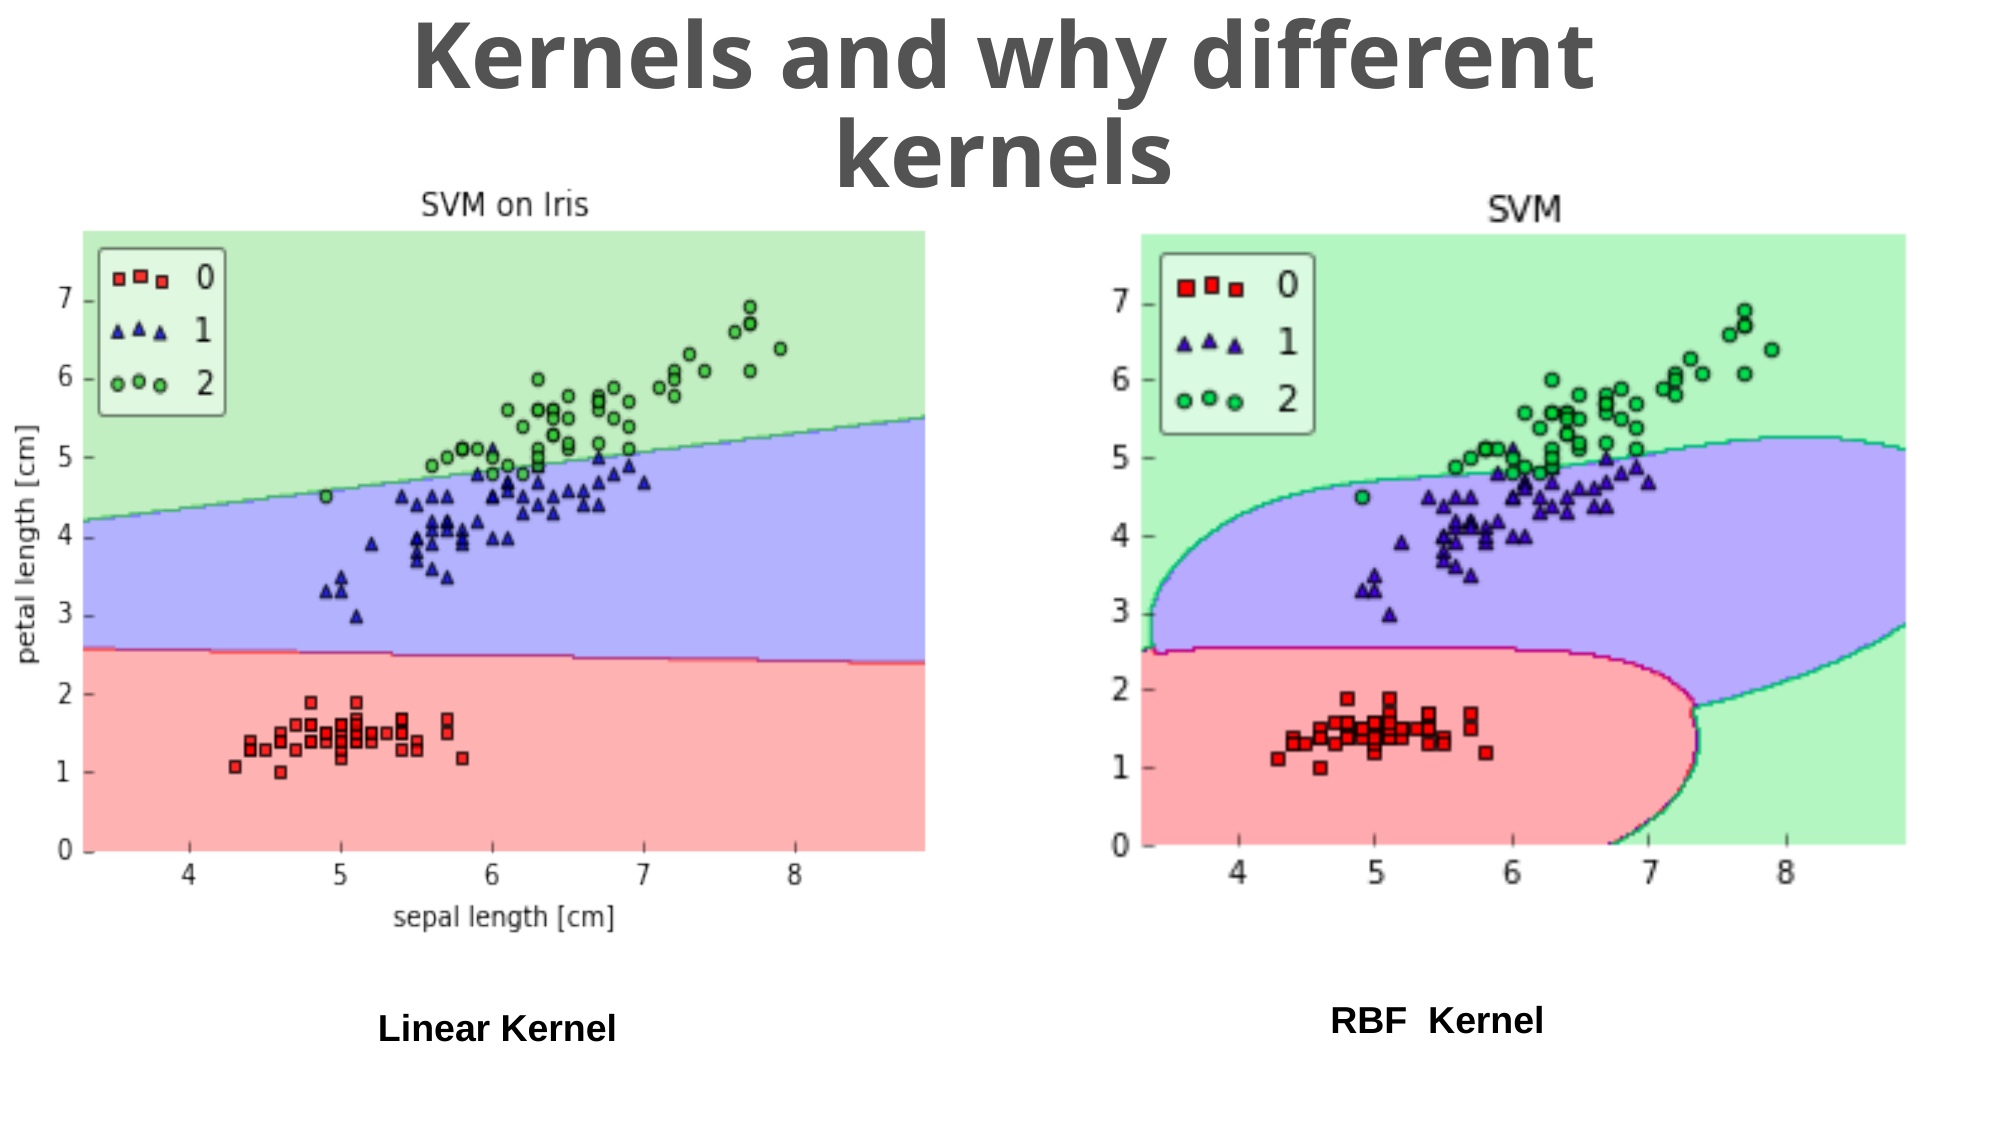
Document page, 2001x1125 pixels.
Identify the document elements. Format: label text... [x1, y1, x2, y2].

text_box Linear Kernel [363, 996, 730, 1056]
text_box RBF Kernel [1315, 988, 1683, 1049]
picture [0, 170, 944, 954]
picture [1085, 183, 1952, 942]
title Kernels and why different kernels [323, 0, 1685, 218]
